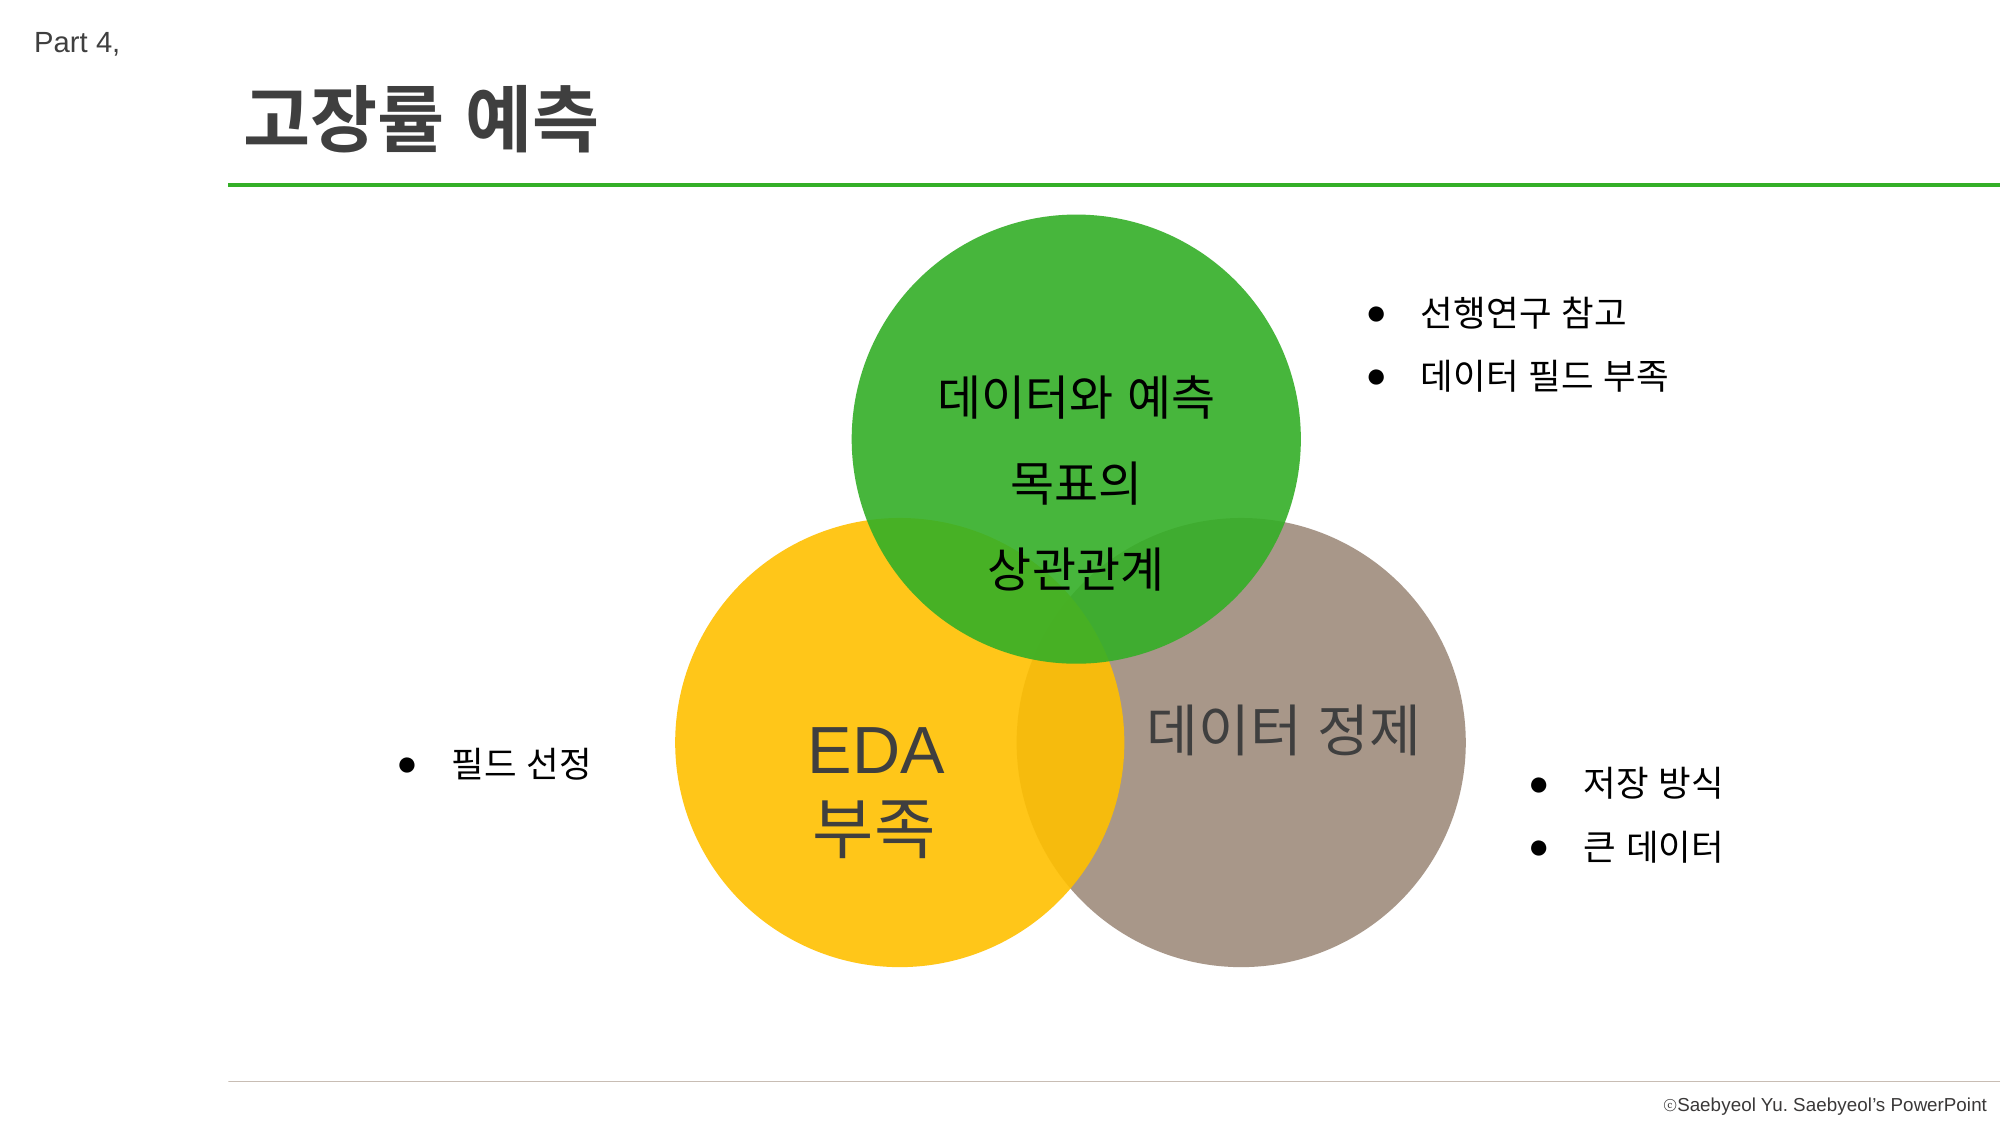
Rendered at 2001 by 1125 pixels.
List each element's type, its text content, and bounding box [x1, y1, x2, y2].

text_box 고장률 예측 [228, 66, 1069, 169]
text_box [361, 214, 1926, 968]
text_box Part 4, [19, 15, 143, 66]
